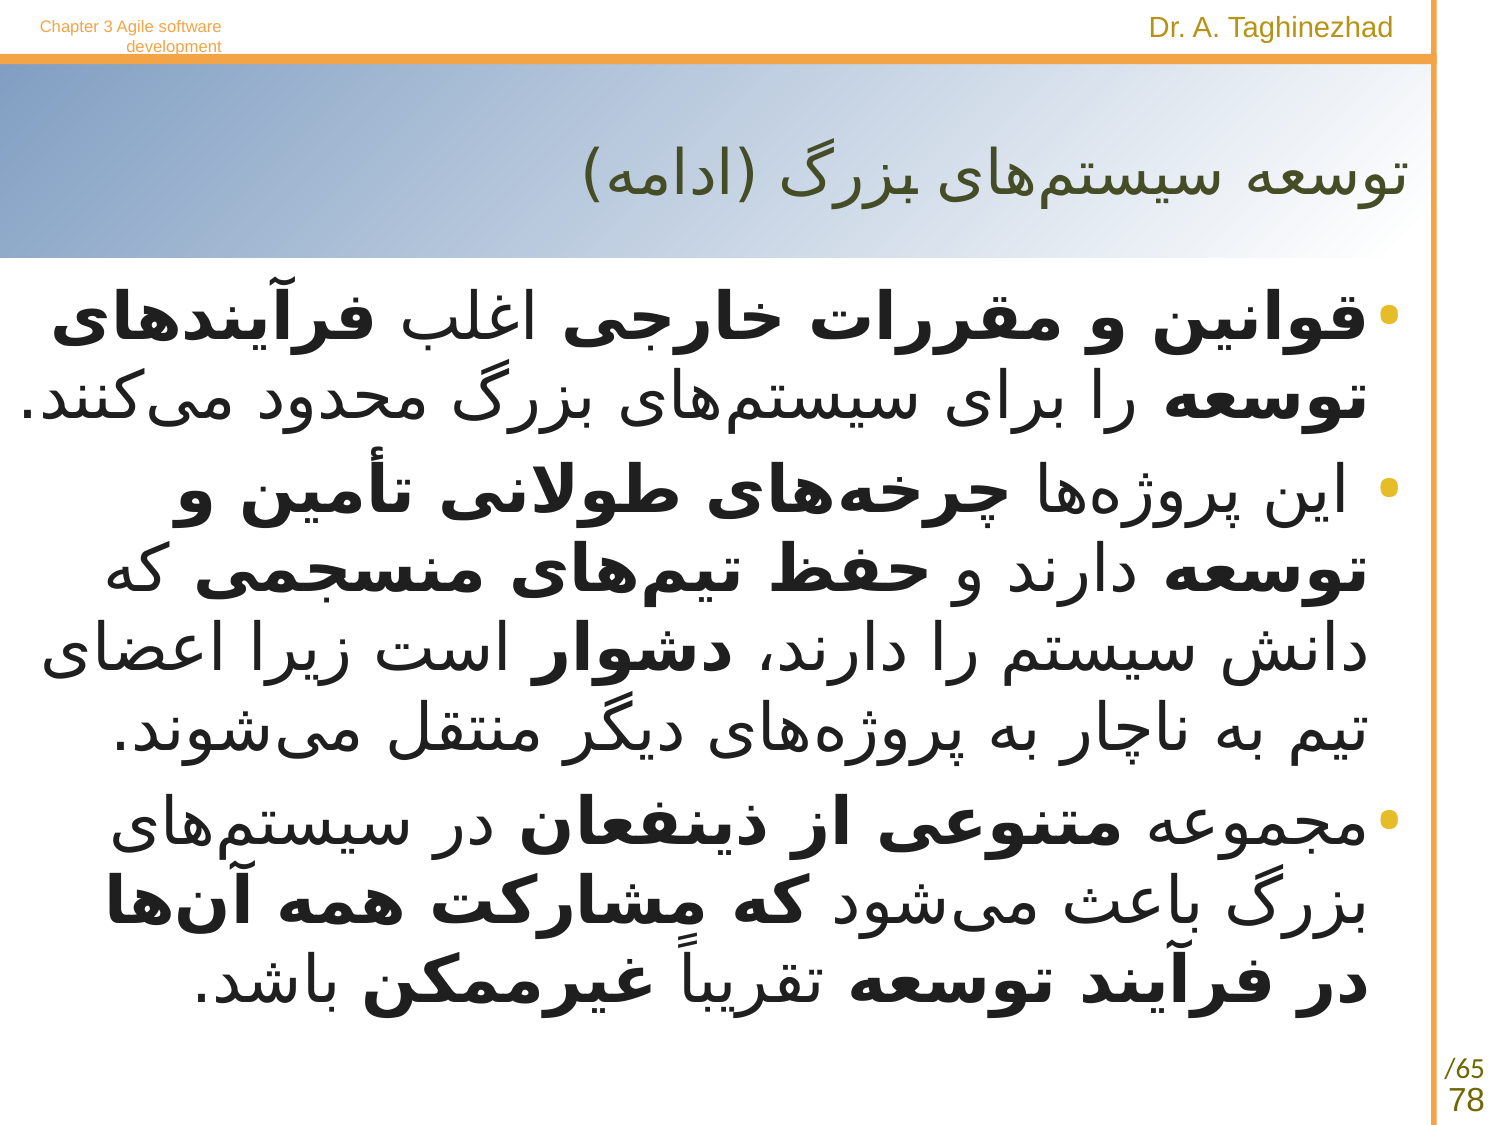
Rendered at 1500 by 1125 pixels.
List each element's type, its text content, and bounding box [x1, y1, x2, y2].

footer Chapter 3 Agile software development [0, 8, 237, 84]
title توسعه‌ سیستم‌های بزرگ (ادامه) [0, 105, 1425, 234]
list قوانین و مقررات خارجی اغلب فرآیندهای توسعه را برای سیستم‌های بزرگ محدود می‌کنند. این پروژه‌ها چرخه‌های طولانی تأمین و توسعه دارند و حفظ تیم‌های منسجمی که دانش سیستم را دارند، دشوار است زیرا اعضای تیم به ناچار به پروژه‌های دیگر منتقل می‌شوند. مجموعه متنوعی از ذینفعان در سیستم‌های بزرگ باعث می‌شود که مشارکت همه آن‌ها در فرآیند توسعه تقریباً غیرممکن باشد. [0, 265, 1425, 1079]
slide_number 78 [1413, 1023, 1500, 1125]
